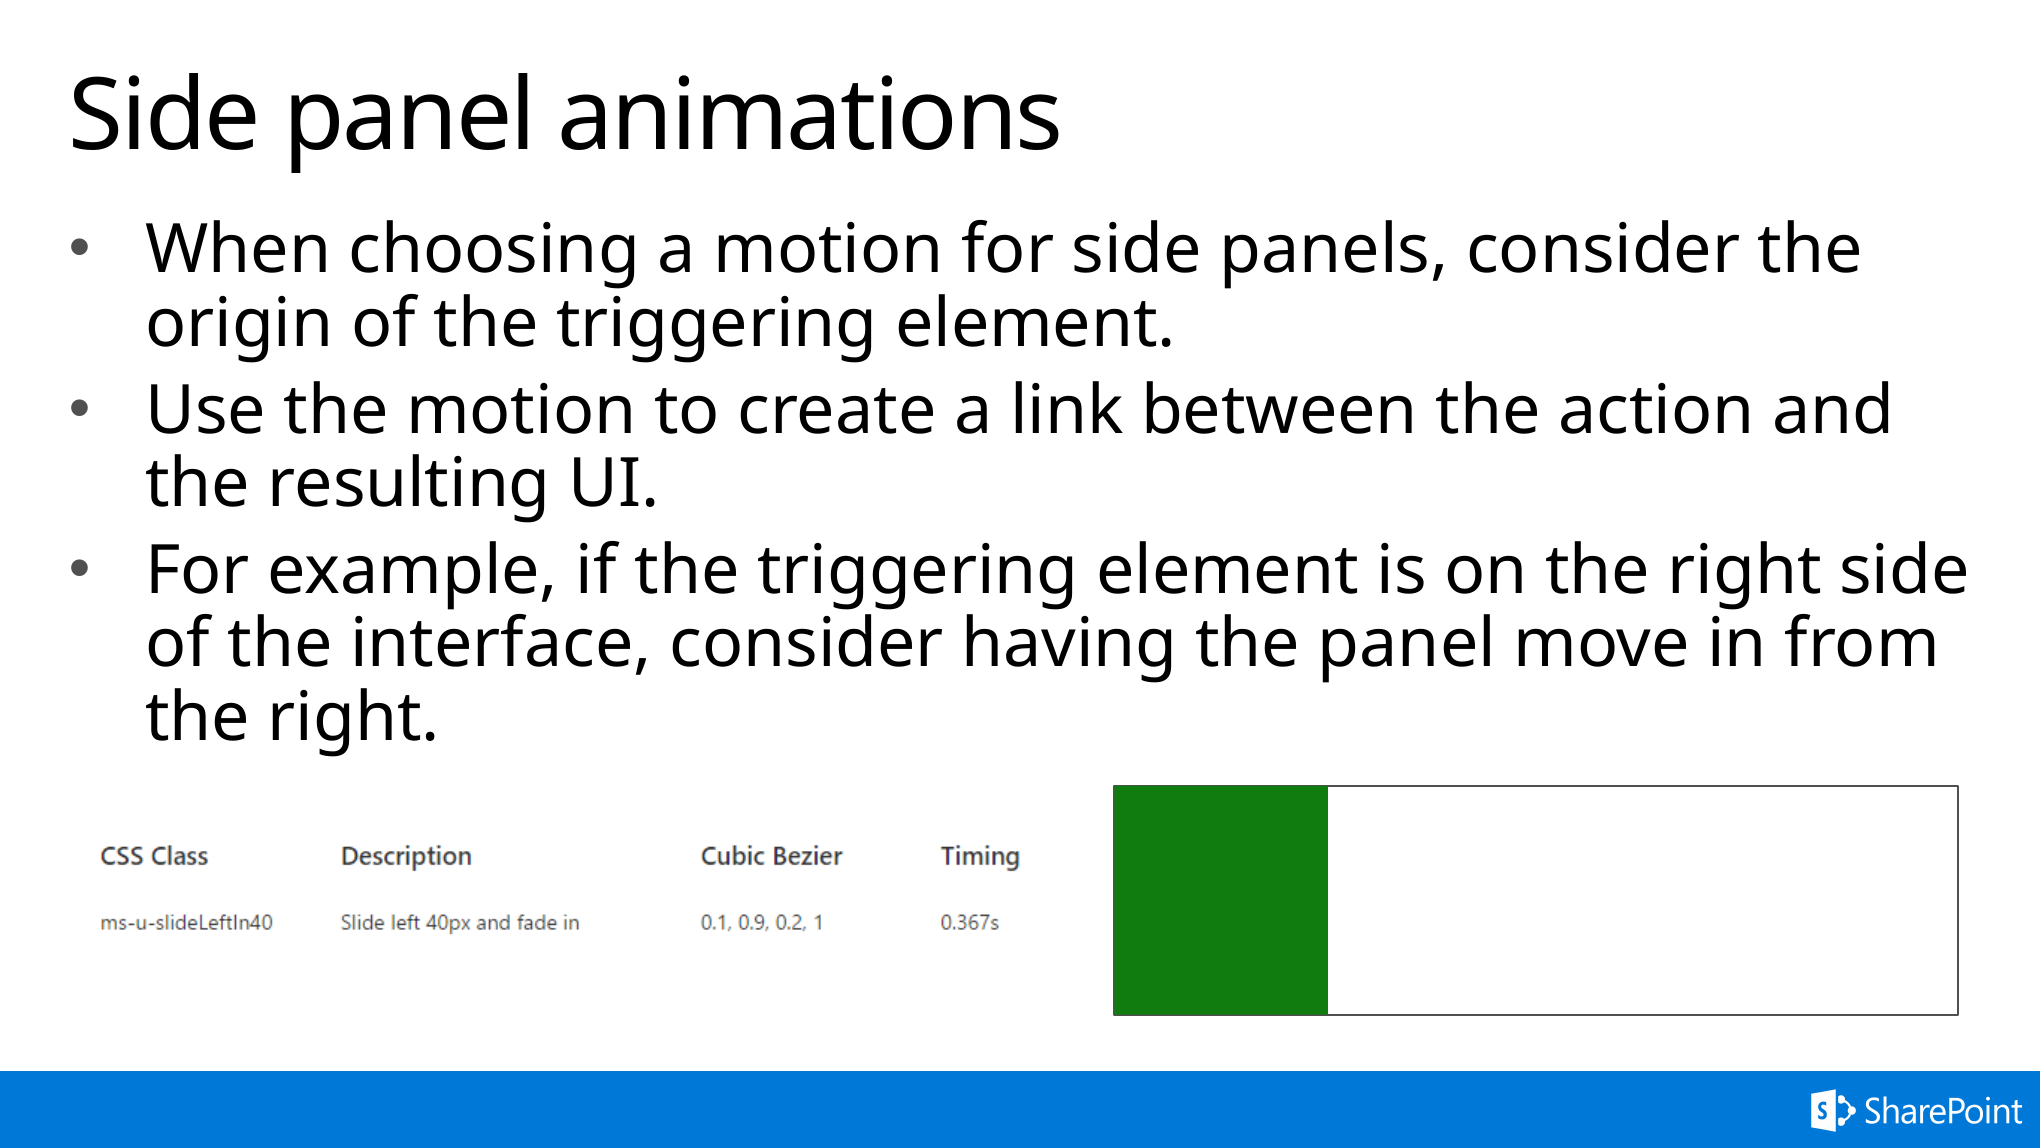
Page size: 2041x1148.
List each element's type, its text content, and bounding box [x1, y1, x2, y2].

text_box [1329, 785, 1959, 1016]
picture [1793, 1071, 2040, 1148]
text_box [1113, 785, 1329, 1016]
picture [89, 838, 1045, 963]
title Side panel animations [45, 48, 1996, 198]
list When choosing a motion for side panels, consider the origin of the triggering element. Use the motion to create a link between the action and the resulting UI. For example, if the triggering element is on the right side of the interface, consider having the panel move in from the right. [45, 198, 1996, 509]
